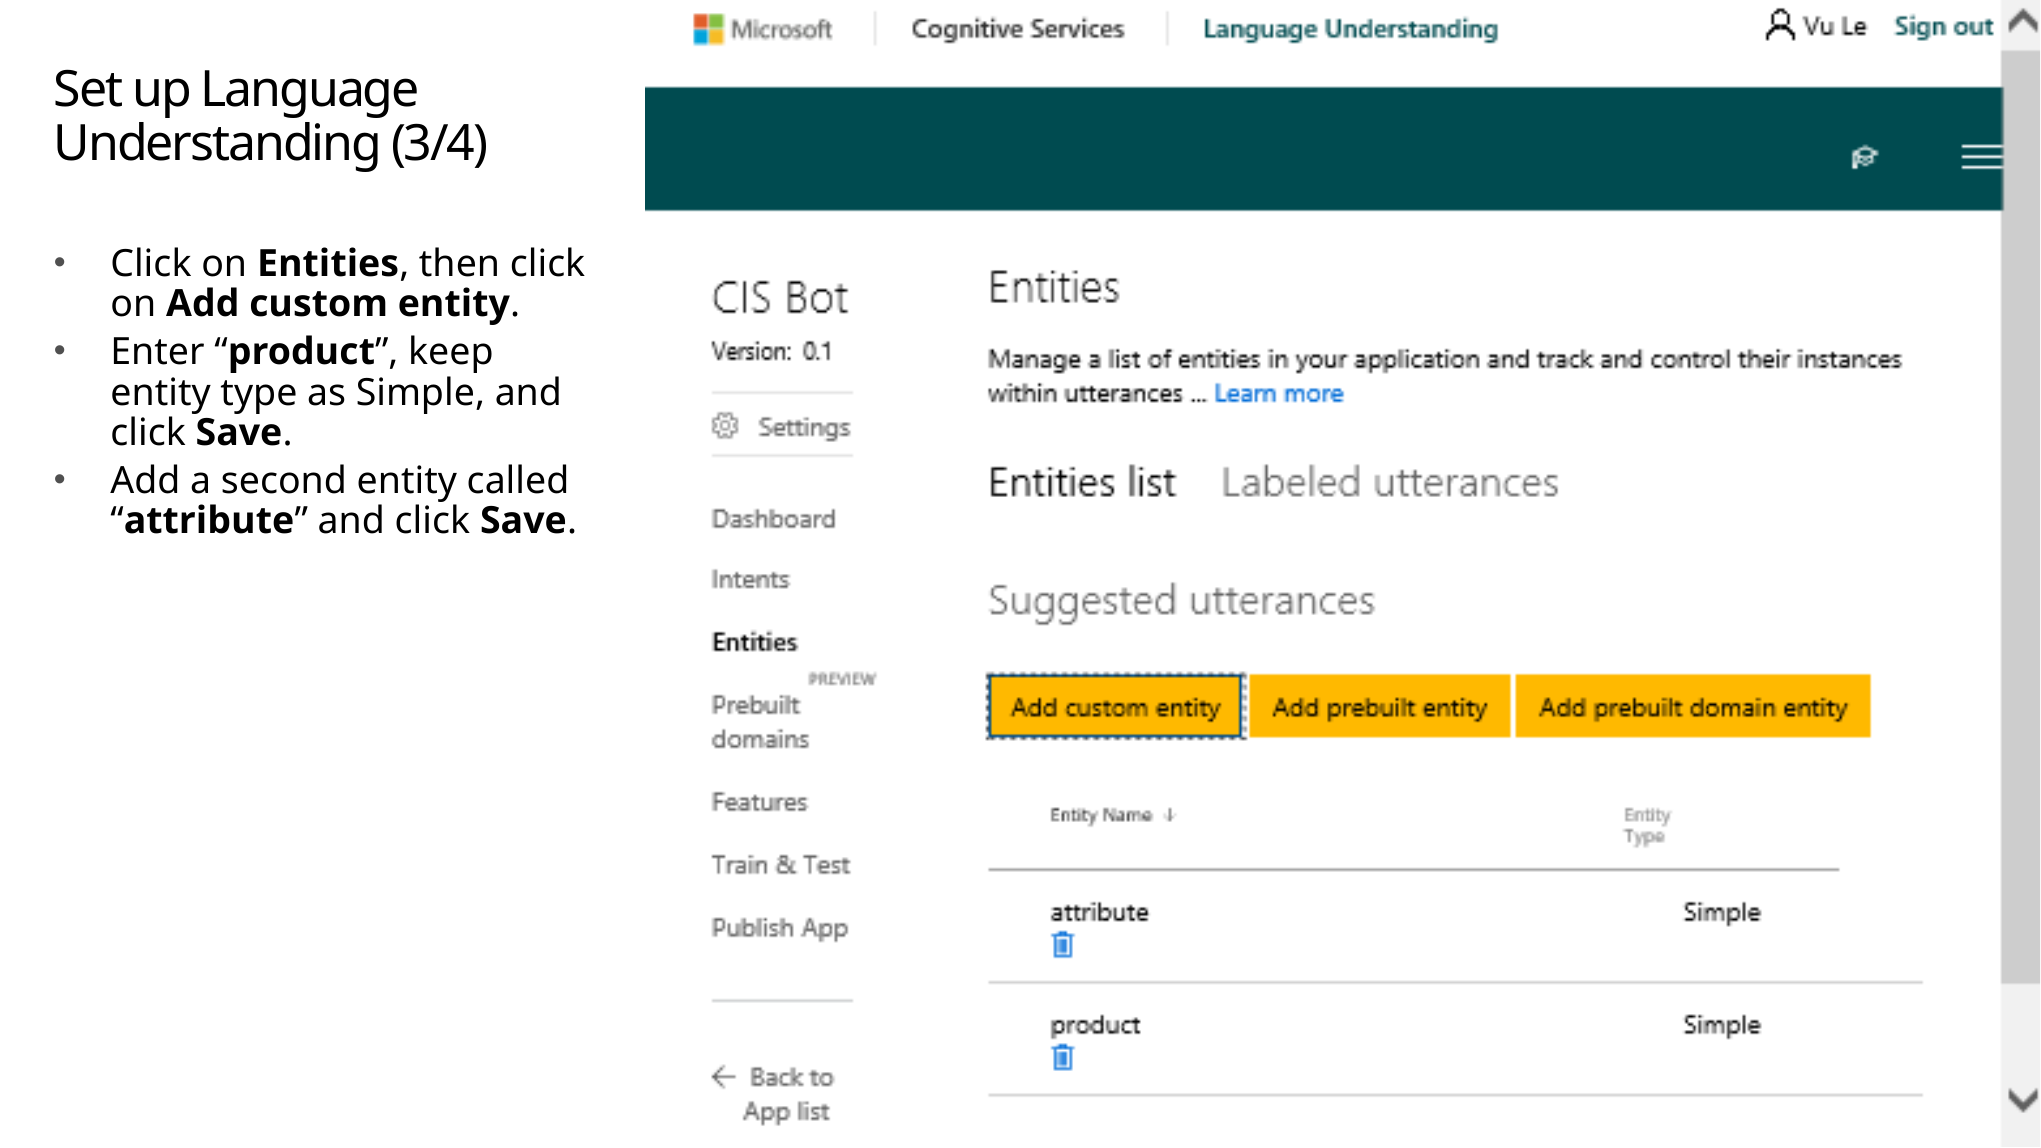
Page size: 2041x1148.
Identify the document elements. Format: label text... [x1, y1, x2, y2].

picture [644, 0, 2041, 1148]
list Click on Entities, then click on Add custom entity. Enter “product”, keep entity type as Simple, and click Save. Add a second entity called “attribute” and click Save. [30, 228, 616, 603]
title Set up Language Understanding (3/4) [30, 48, 616, 189]
